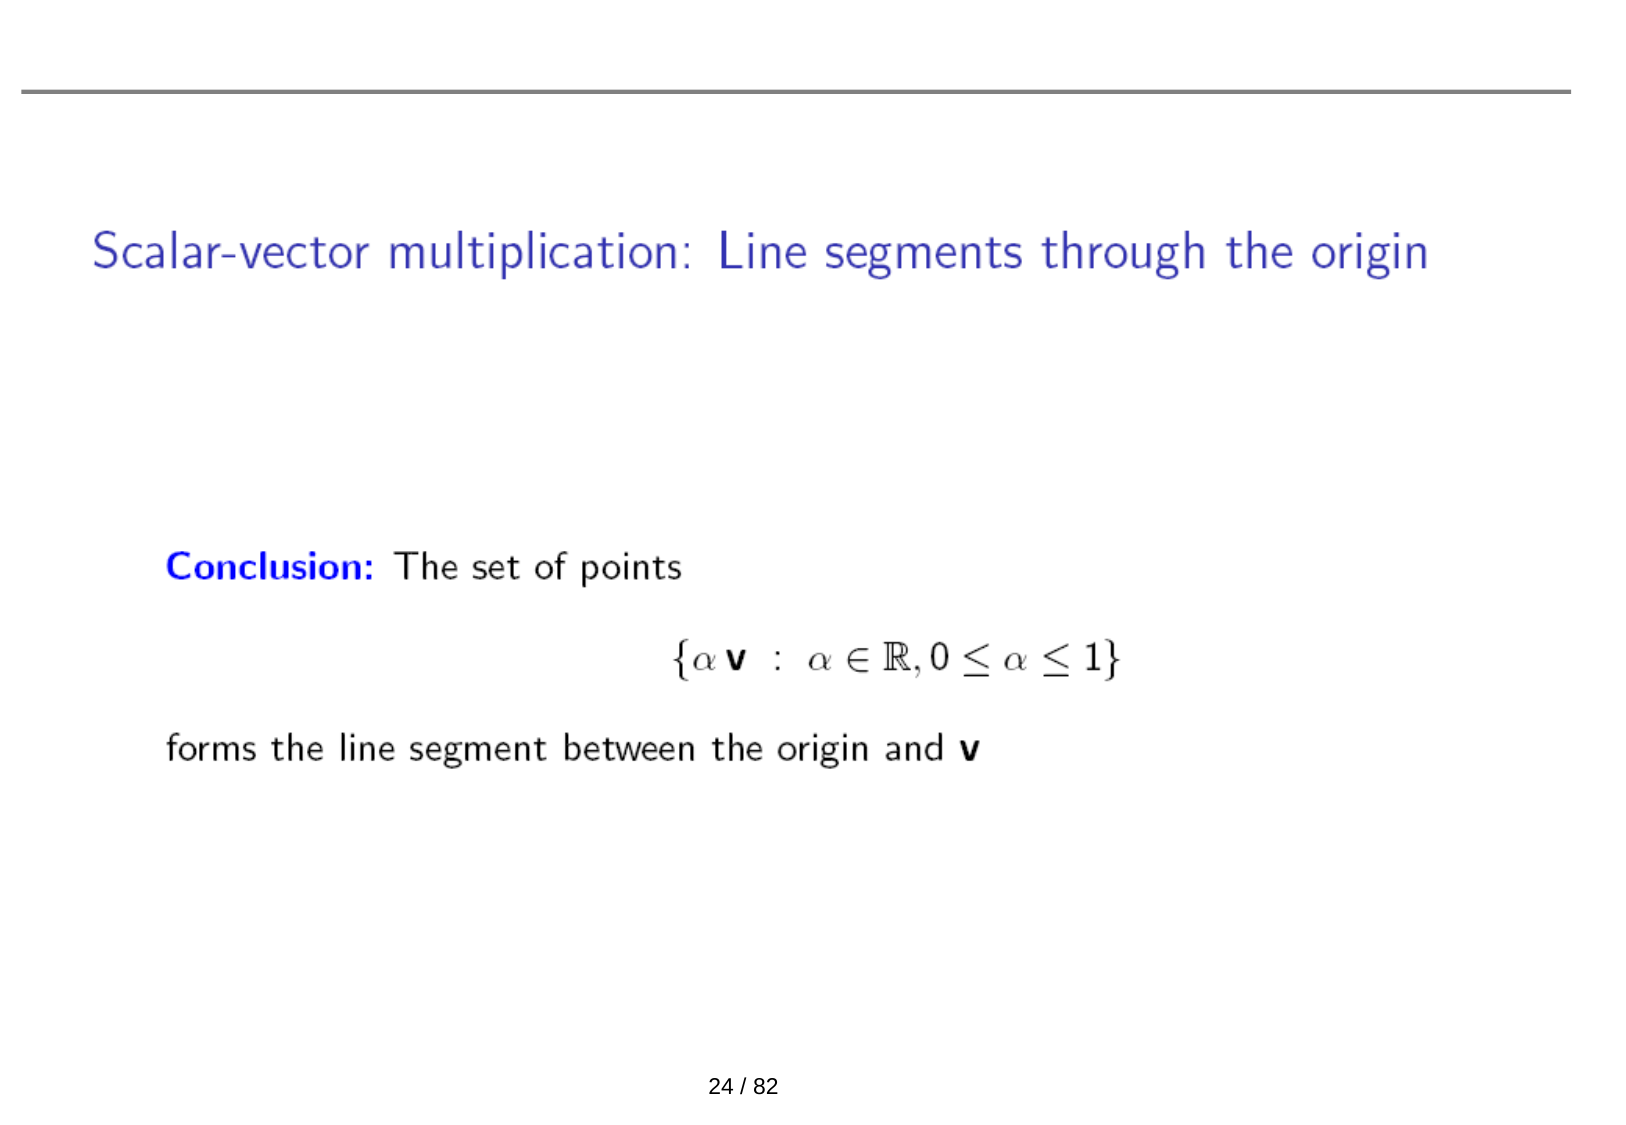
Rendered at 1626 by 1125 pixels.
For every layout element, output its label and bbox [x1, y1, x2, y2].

picture [84, 206, 1541, 919]
